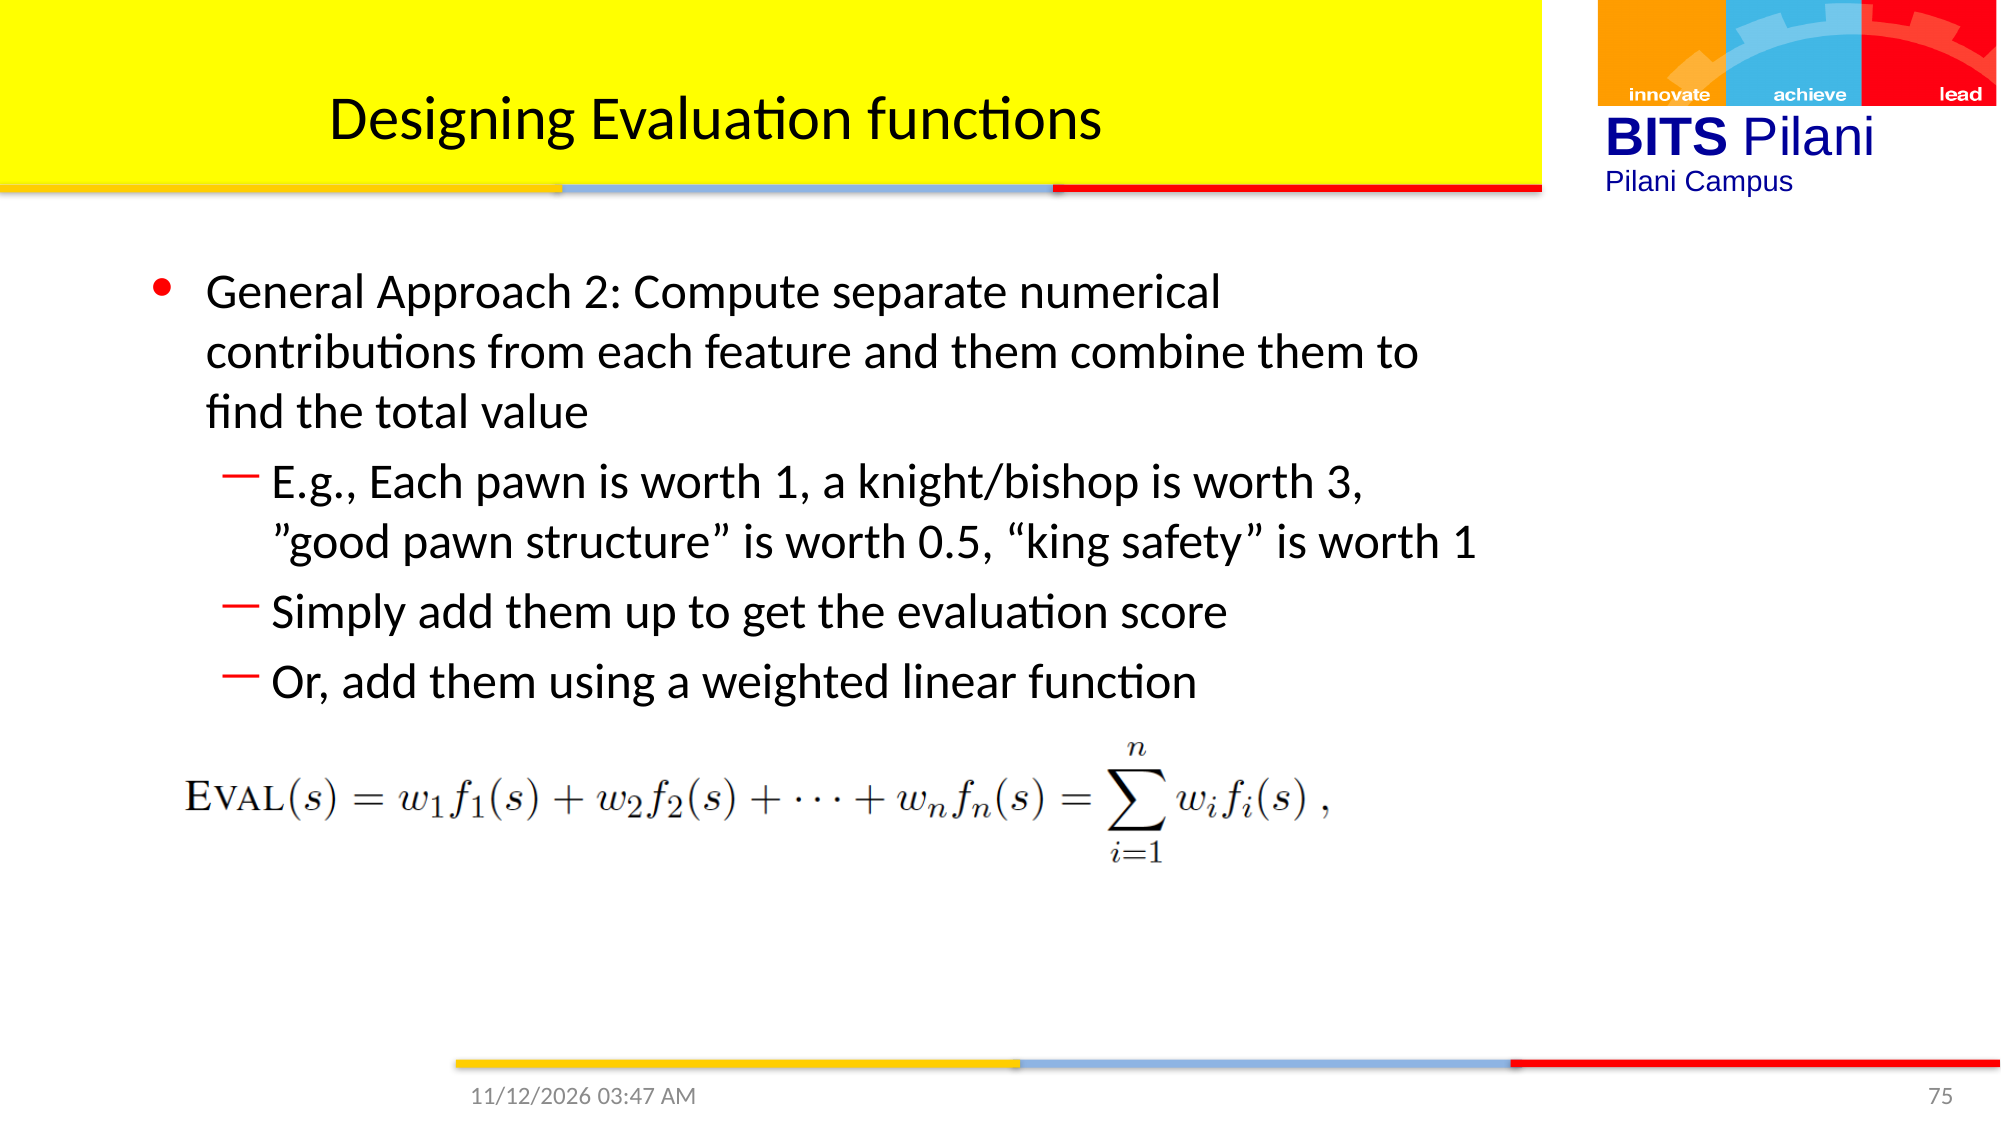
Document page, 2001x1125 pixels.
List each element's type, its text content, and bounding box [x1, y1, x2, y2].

picture [161, 739, 1391, 876]
picture [1597, 0, 1997, 106]
text_box Designing Evaluation functions [314, 45, 1319, 185]
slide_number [455, 1065, 922, 1125]
slide_number 75 [1749, 1065, 1969, 1125]
text_box General Approach 2: Compute separate numerical contributions from each feature and them combine them to find the total value E.g., Each pawn is worth 1, a knight/bishop is worth 3, ”good pawn structure” is worth 0.5, “king safety” is worth 1 Simply add them up to get the evaluation score Or, add them using a weighted linear function [134, 243, 1500, 1025]
